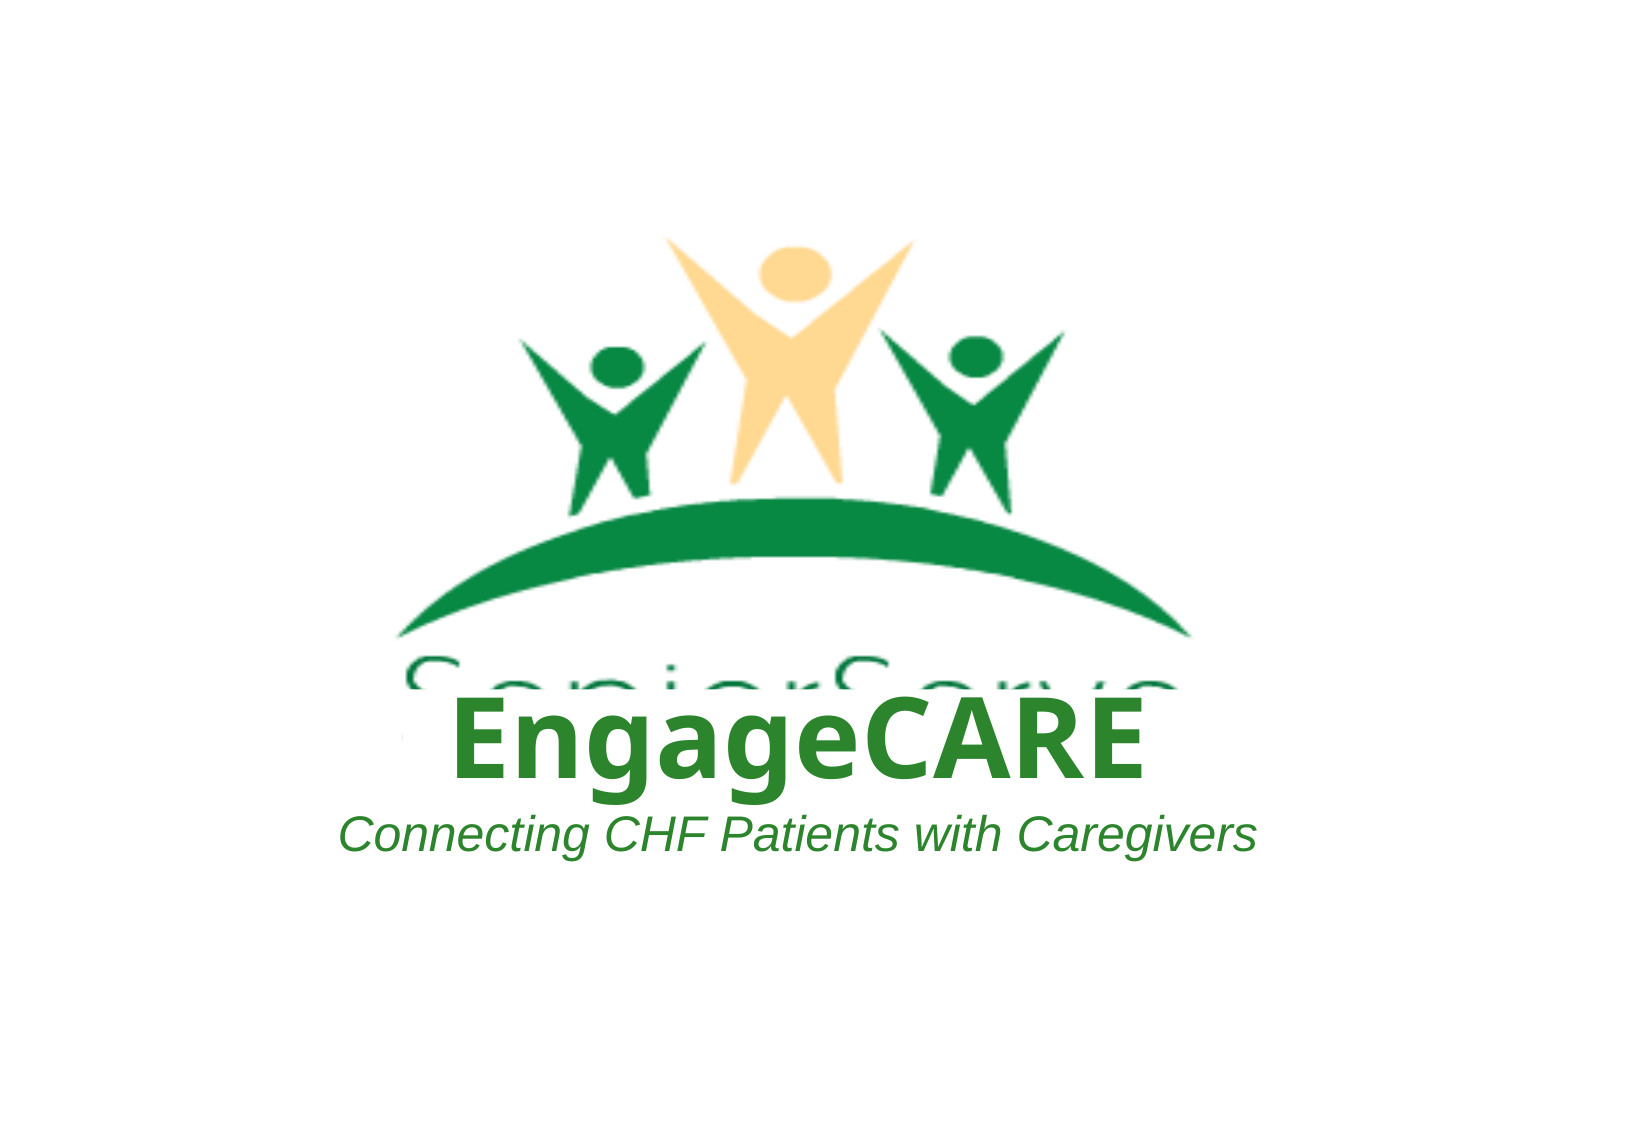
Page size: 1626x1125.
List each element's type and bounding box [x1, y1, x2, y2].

text_box [266, 130, 1301, 839]
